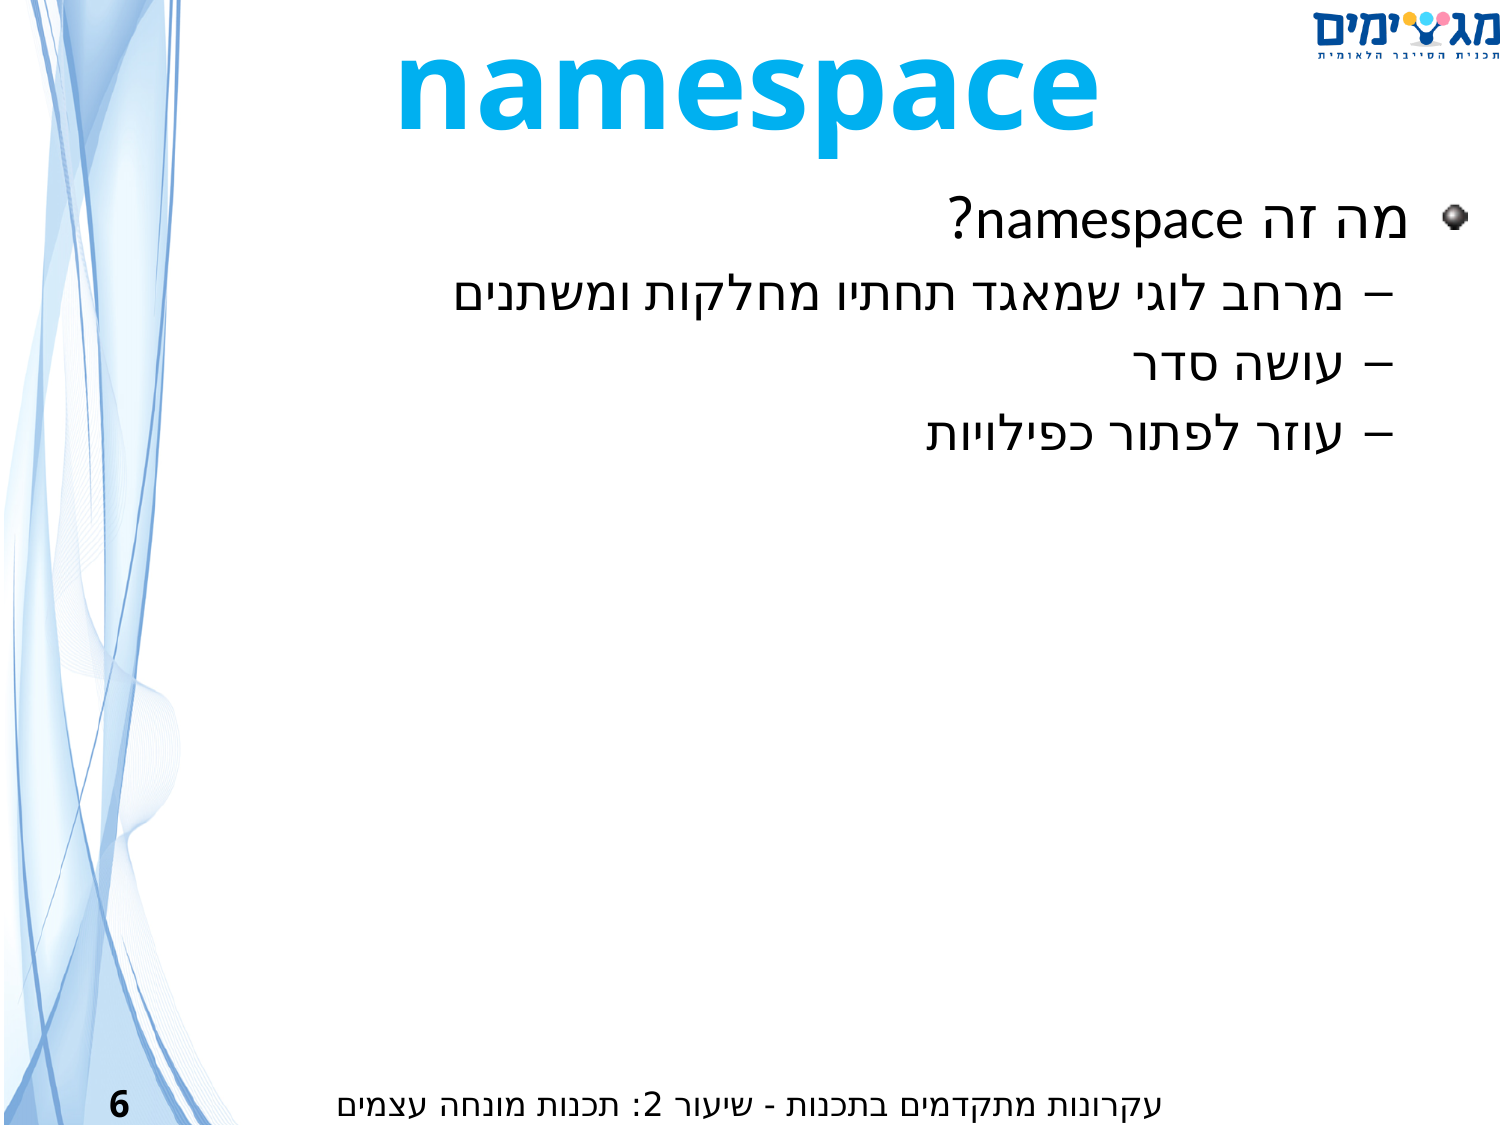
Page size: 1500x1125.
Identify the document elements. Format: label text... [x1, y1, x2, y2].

picture [4, 0, 254, 1125]
list namespace [190, 0, 1306, 163]
picture [1438, 200, 1468, 230]
picture [1306, 0, 1500, 87]
list מה זה namespace? מרחב לוגי שמאגד תחתיו מחלקות ומשתנים עושה סדר עוזר לפתור כפילויות [170, 172, 1483, 1073]
